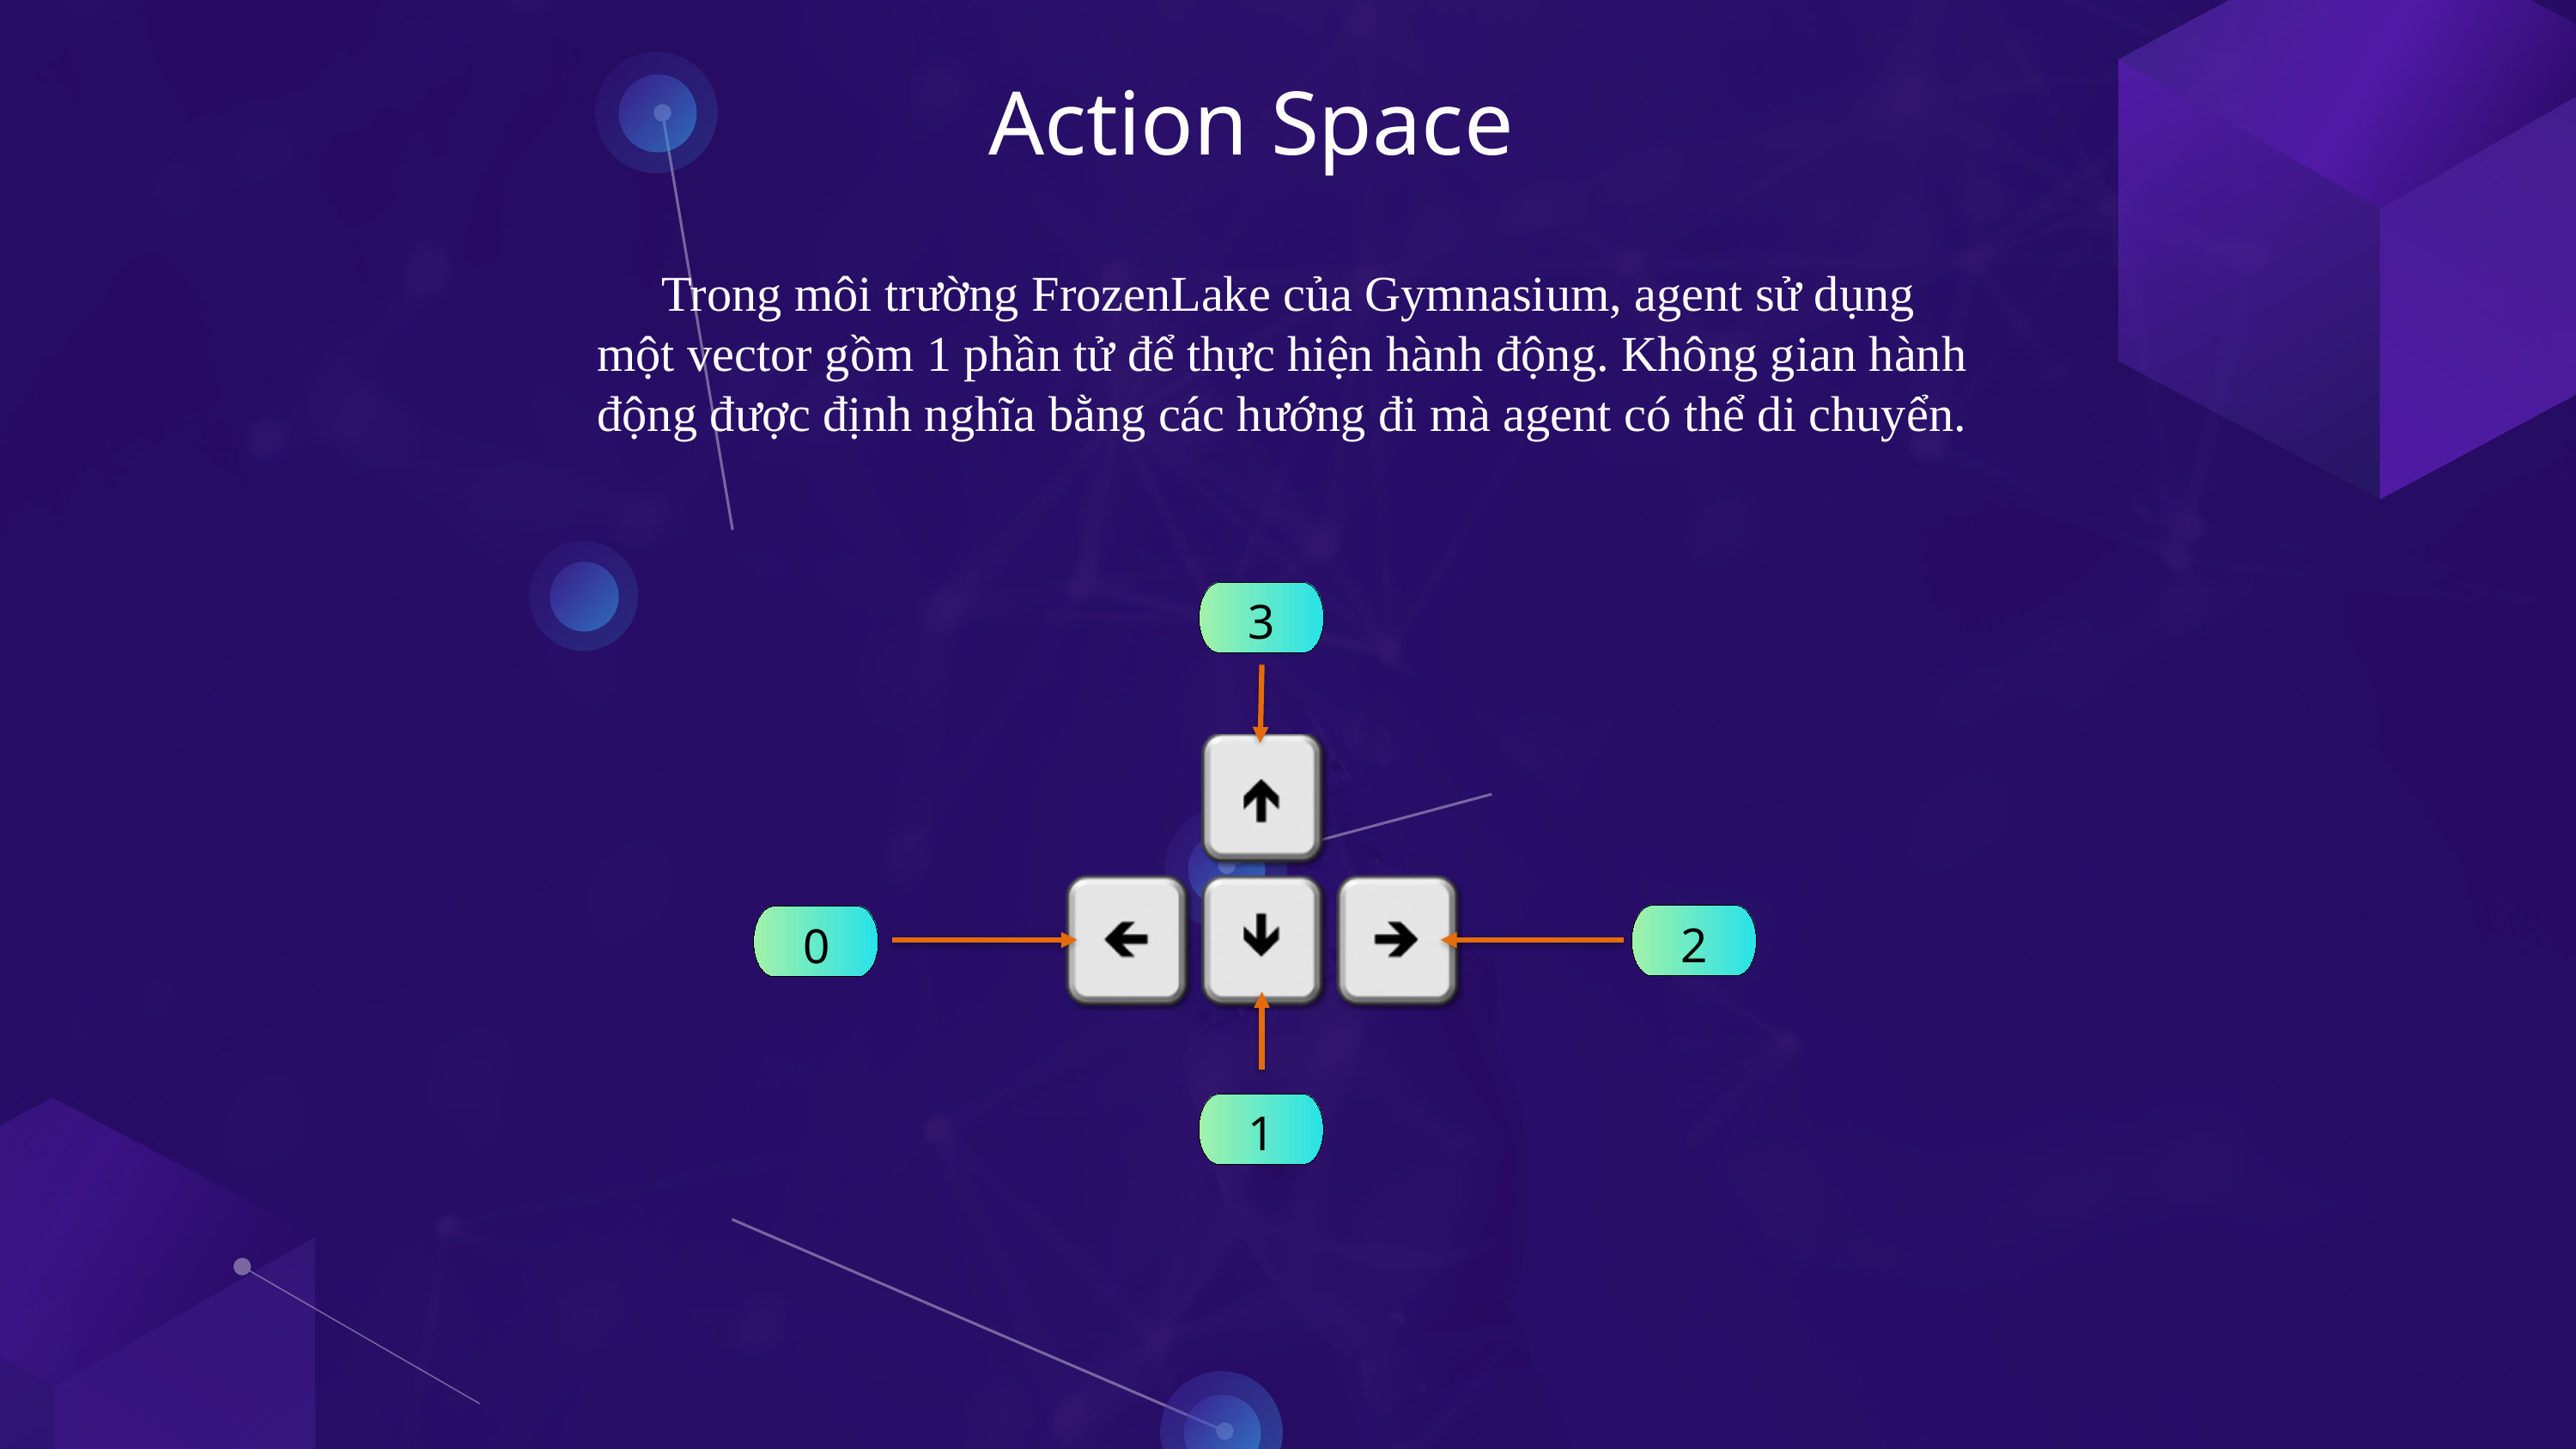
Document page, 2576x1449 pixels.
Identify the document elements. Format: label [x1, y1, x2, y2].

text_box [753, 902, 879, 978]
text_box [1199, 579, 1325, 653]
picture [0, 0, 2576, 1449]
text_box [1631, 901, 1758, 977]
text_box [1198, 1090, 1325, 1165]
